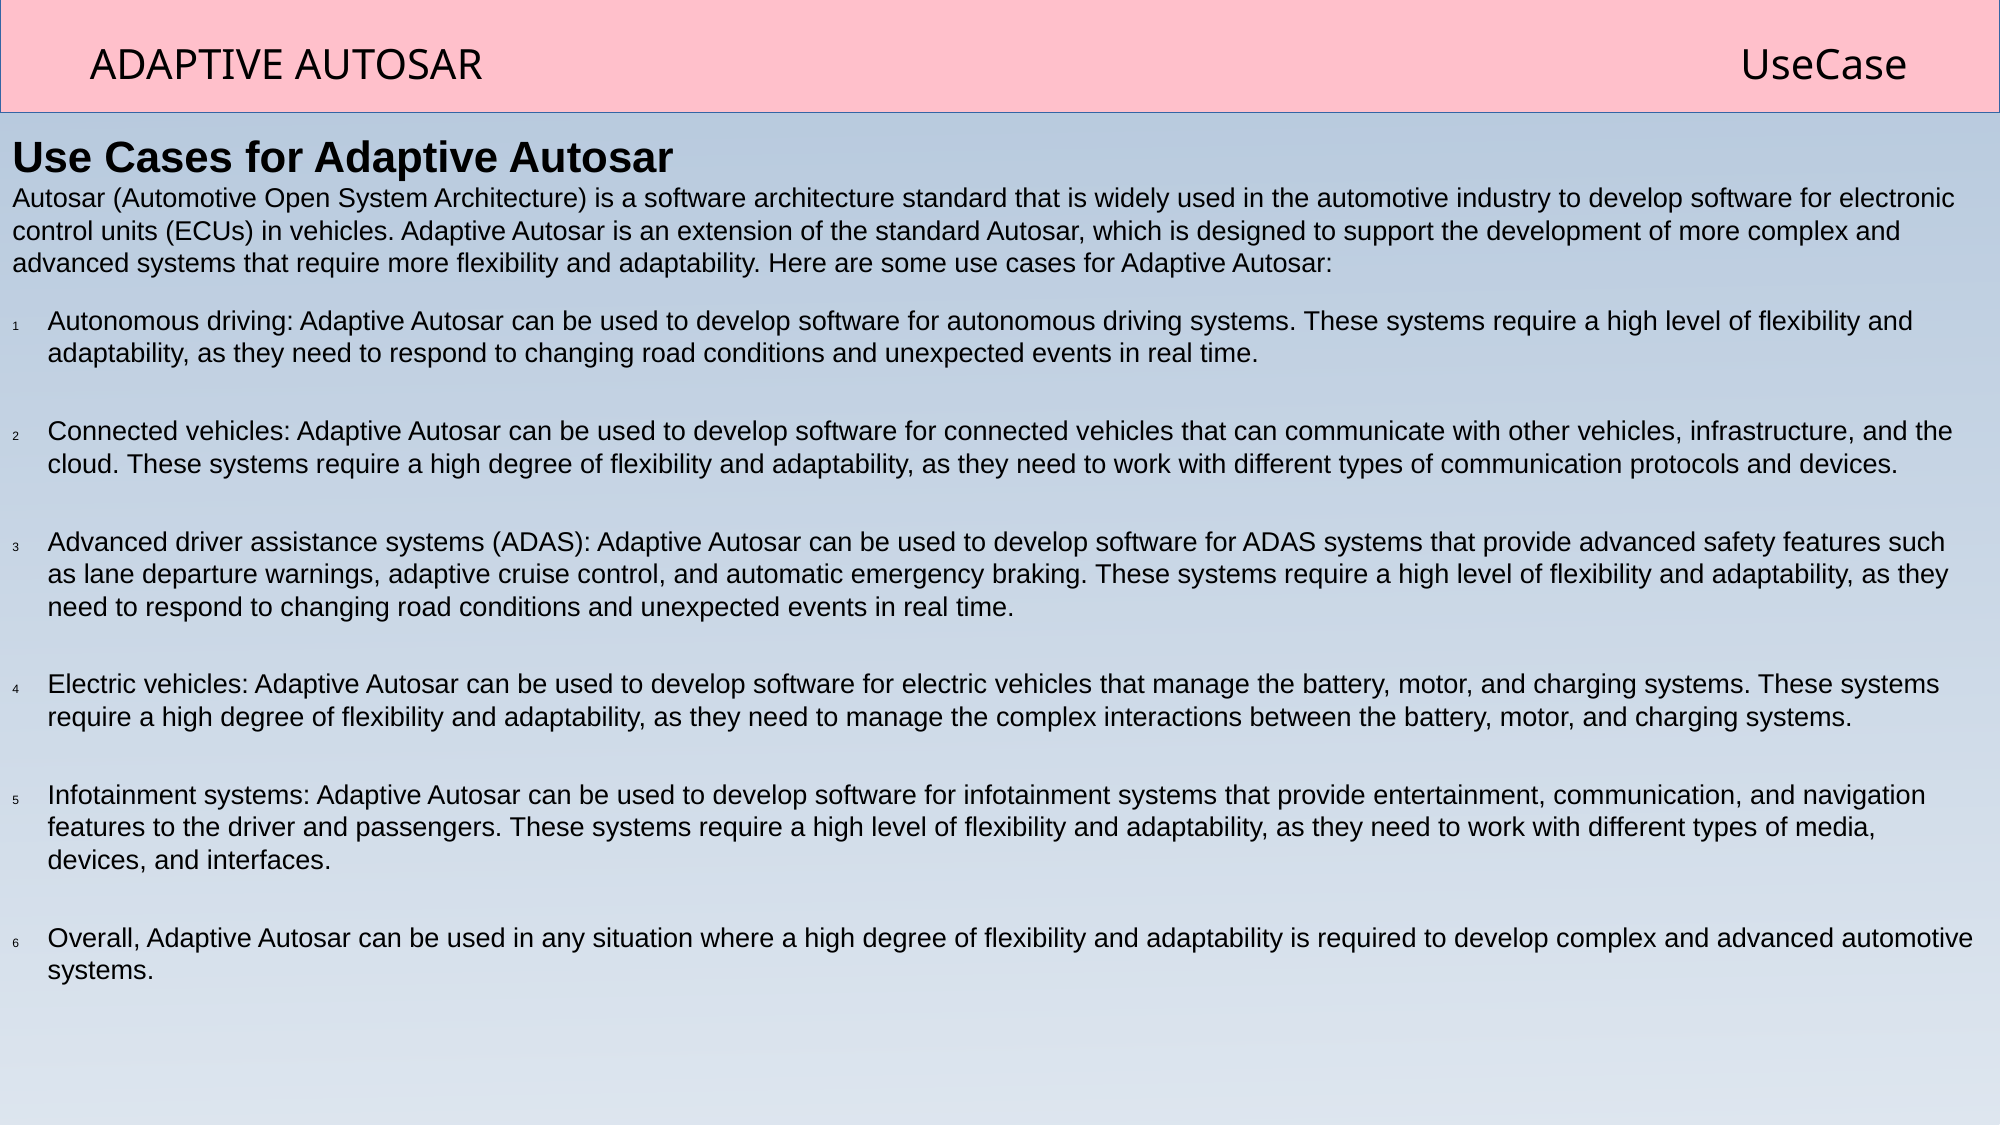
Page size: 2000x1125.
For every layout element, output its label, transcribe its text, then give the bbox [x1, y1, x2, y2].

text_box [0, 0, 2000, 113]
text_box ADAPTIVE AUTOSAR UseCase [74, 30, 2000, 102]
text_box Use Cases for Adaptive Autosar Autosar (Automotive Open System Architecture) is a software architecture standard that is widely used in the automotive industry to develop software for electronic control units (ECUs) in vehicles. Adaptive Autosar is an extension of the standard Autosar, which is designed to support the development of more complex and advanced systems that require more flexibility and adaptability. Here are some use cases for Adaptive Autosar: Autonomous driving: Adaptive Autosar can be used to develop software for autonomous driving systems. These systems require a high level of flexibility and adaptability, as they need to respond to changing road conditions and unexpected events in real time. Connected vehicles: Adaptive Autosar can be used to develop software for connected vehicles that can communicate with other vehicles, infrastructure, and the cloud. These systems require a high degree of flexibility and adaptability, as they need to work with different types of communication protocols and devices. Advanced driver assistance systems (ADAS): Adaptive Autosar can be used to develop software for ADAS systems that provide advanced safety features such as lane departure warnings, adaptive cruise control, and automatic emergency braking. These systems require a high level of flexibility and adaptability, as they need to respond to changing road conditions and unexpected events in real time. Electric vehicles: Adaptive Autosar can be used to develop software for electric vehicles that manage the battery, motor, and charging systems. These systems require a high degree of flexibility and adaptability, as they need to manage the complex interactions between the battery, motor, and charging systems. Infotainment systems: Adaptive Autosar can be used to develop software for infotainment systems that provide entertainment, communication, and navigation features to the driver and passengers. These systems require a high level of flexibility and adaptability, as they need to work with different types of media, devices, and interfaces. Overall, Adaptive Autosar can be used in any situation where a high degree of flexibility and adaptability is required to develop complex and advanced automotive systems. [0, 121, 1988, 1125]
